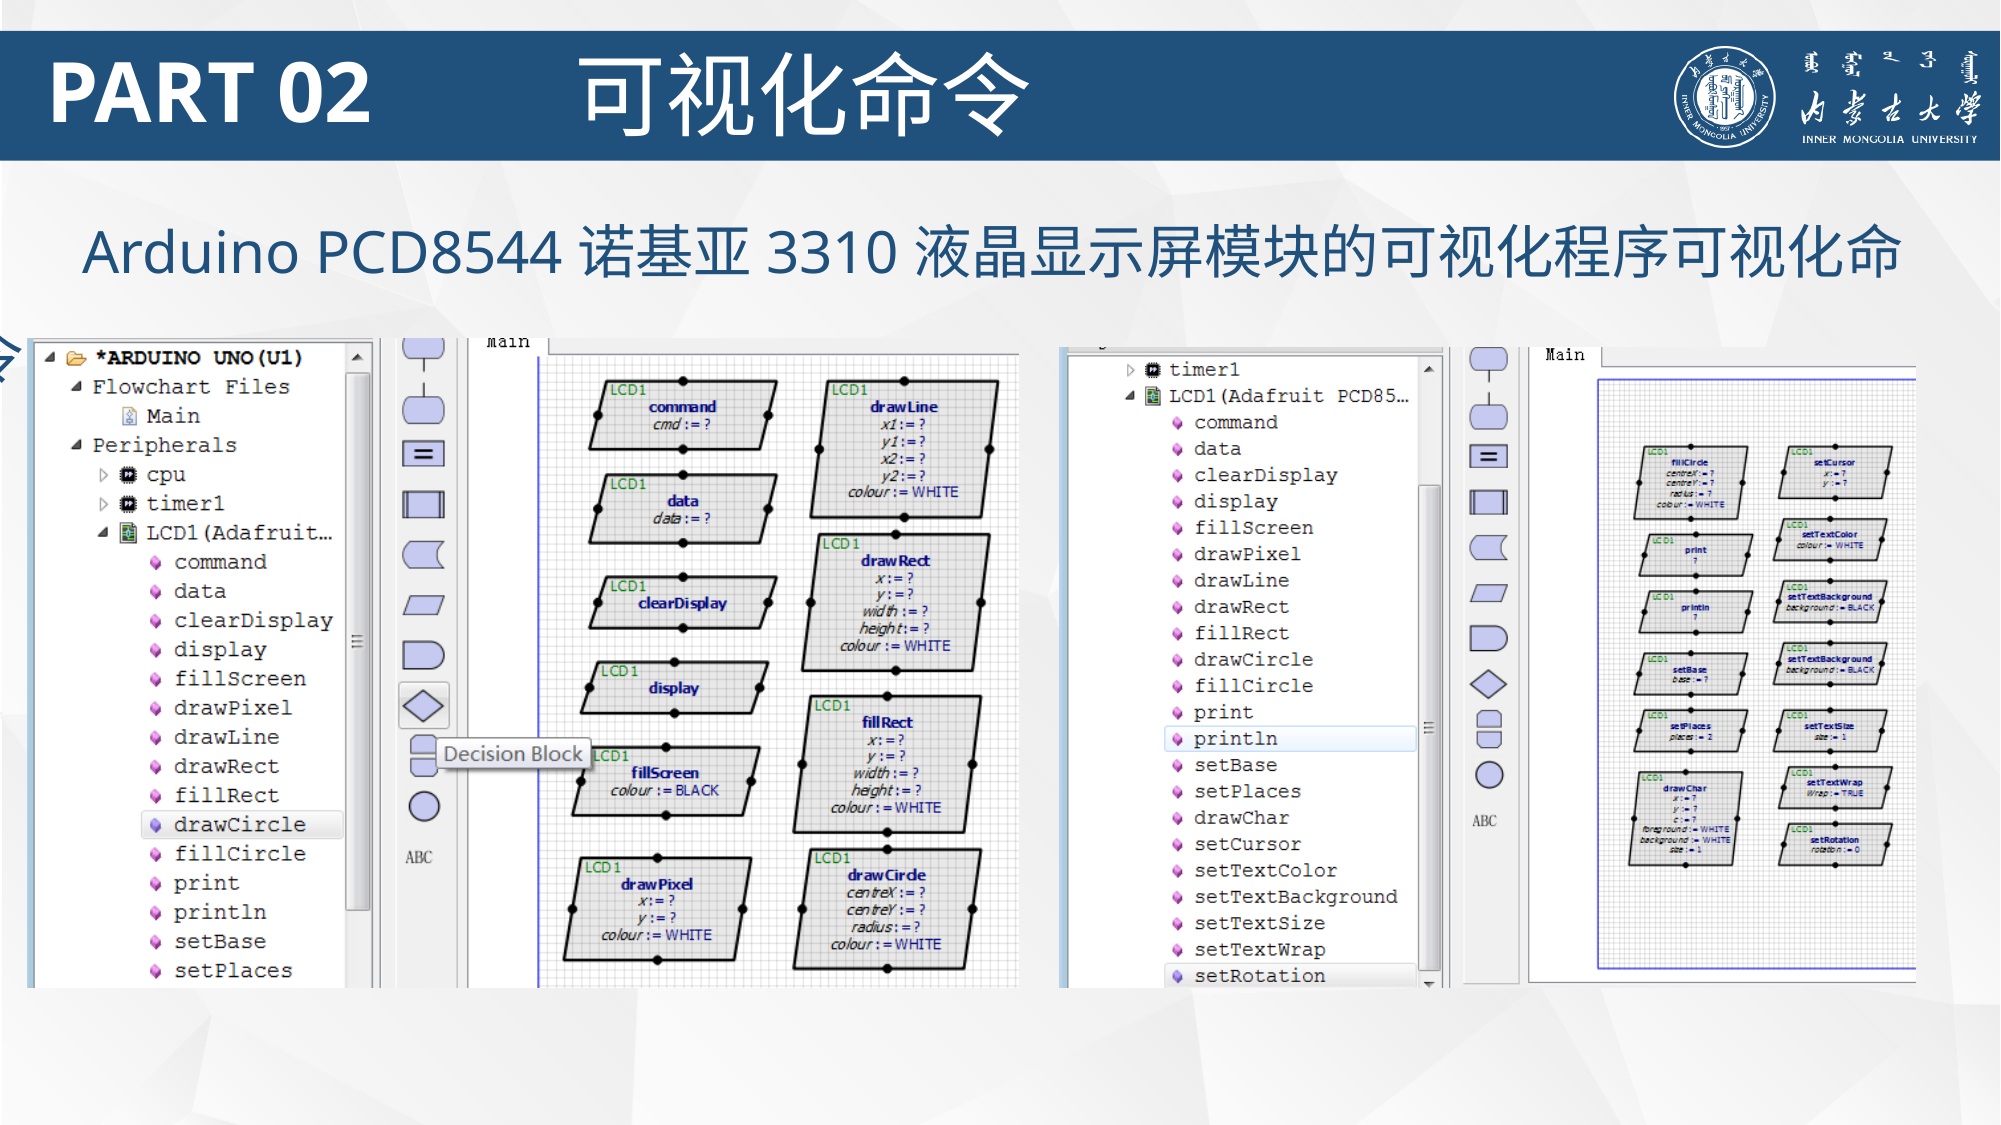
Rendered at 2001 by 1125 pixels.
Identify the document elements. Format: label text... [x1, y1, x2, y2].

picture [0, 0, 2001, 1125]
text_box Arduino PCD8544诺基亚3310液晶显示屏模块的可视化程序可视化命令 [0, 172, 1959, 503]
list PART 02 [32, 42, 481, 148]
picture [1673, 46, 1986, 150]
list 可视化命令 [559, 42, 1212, 158]
